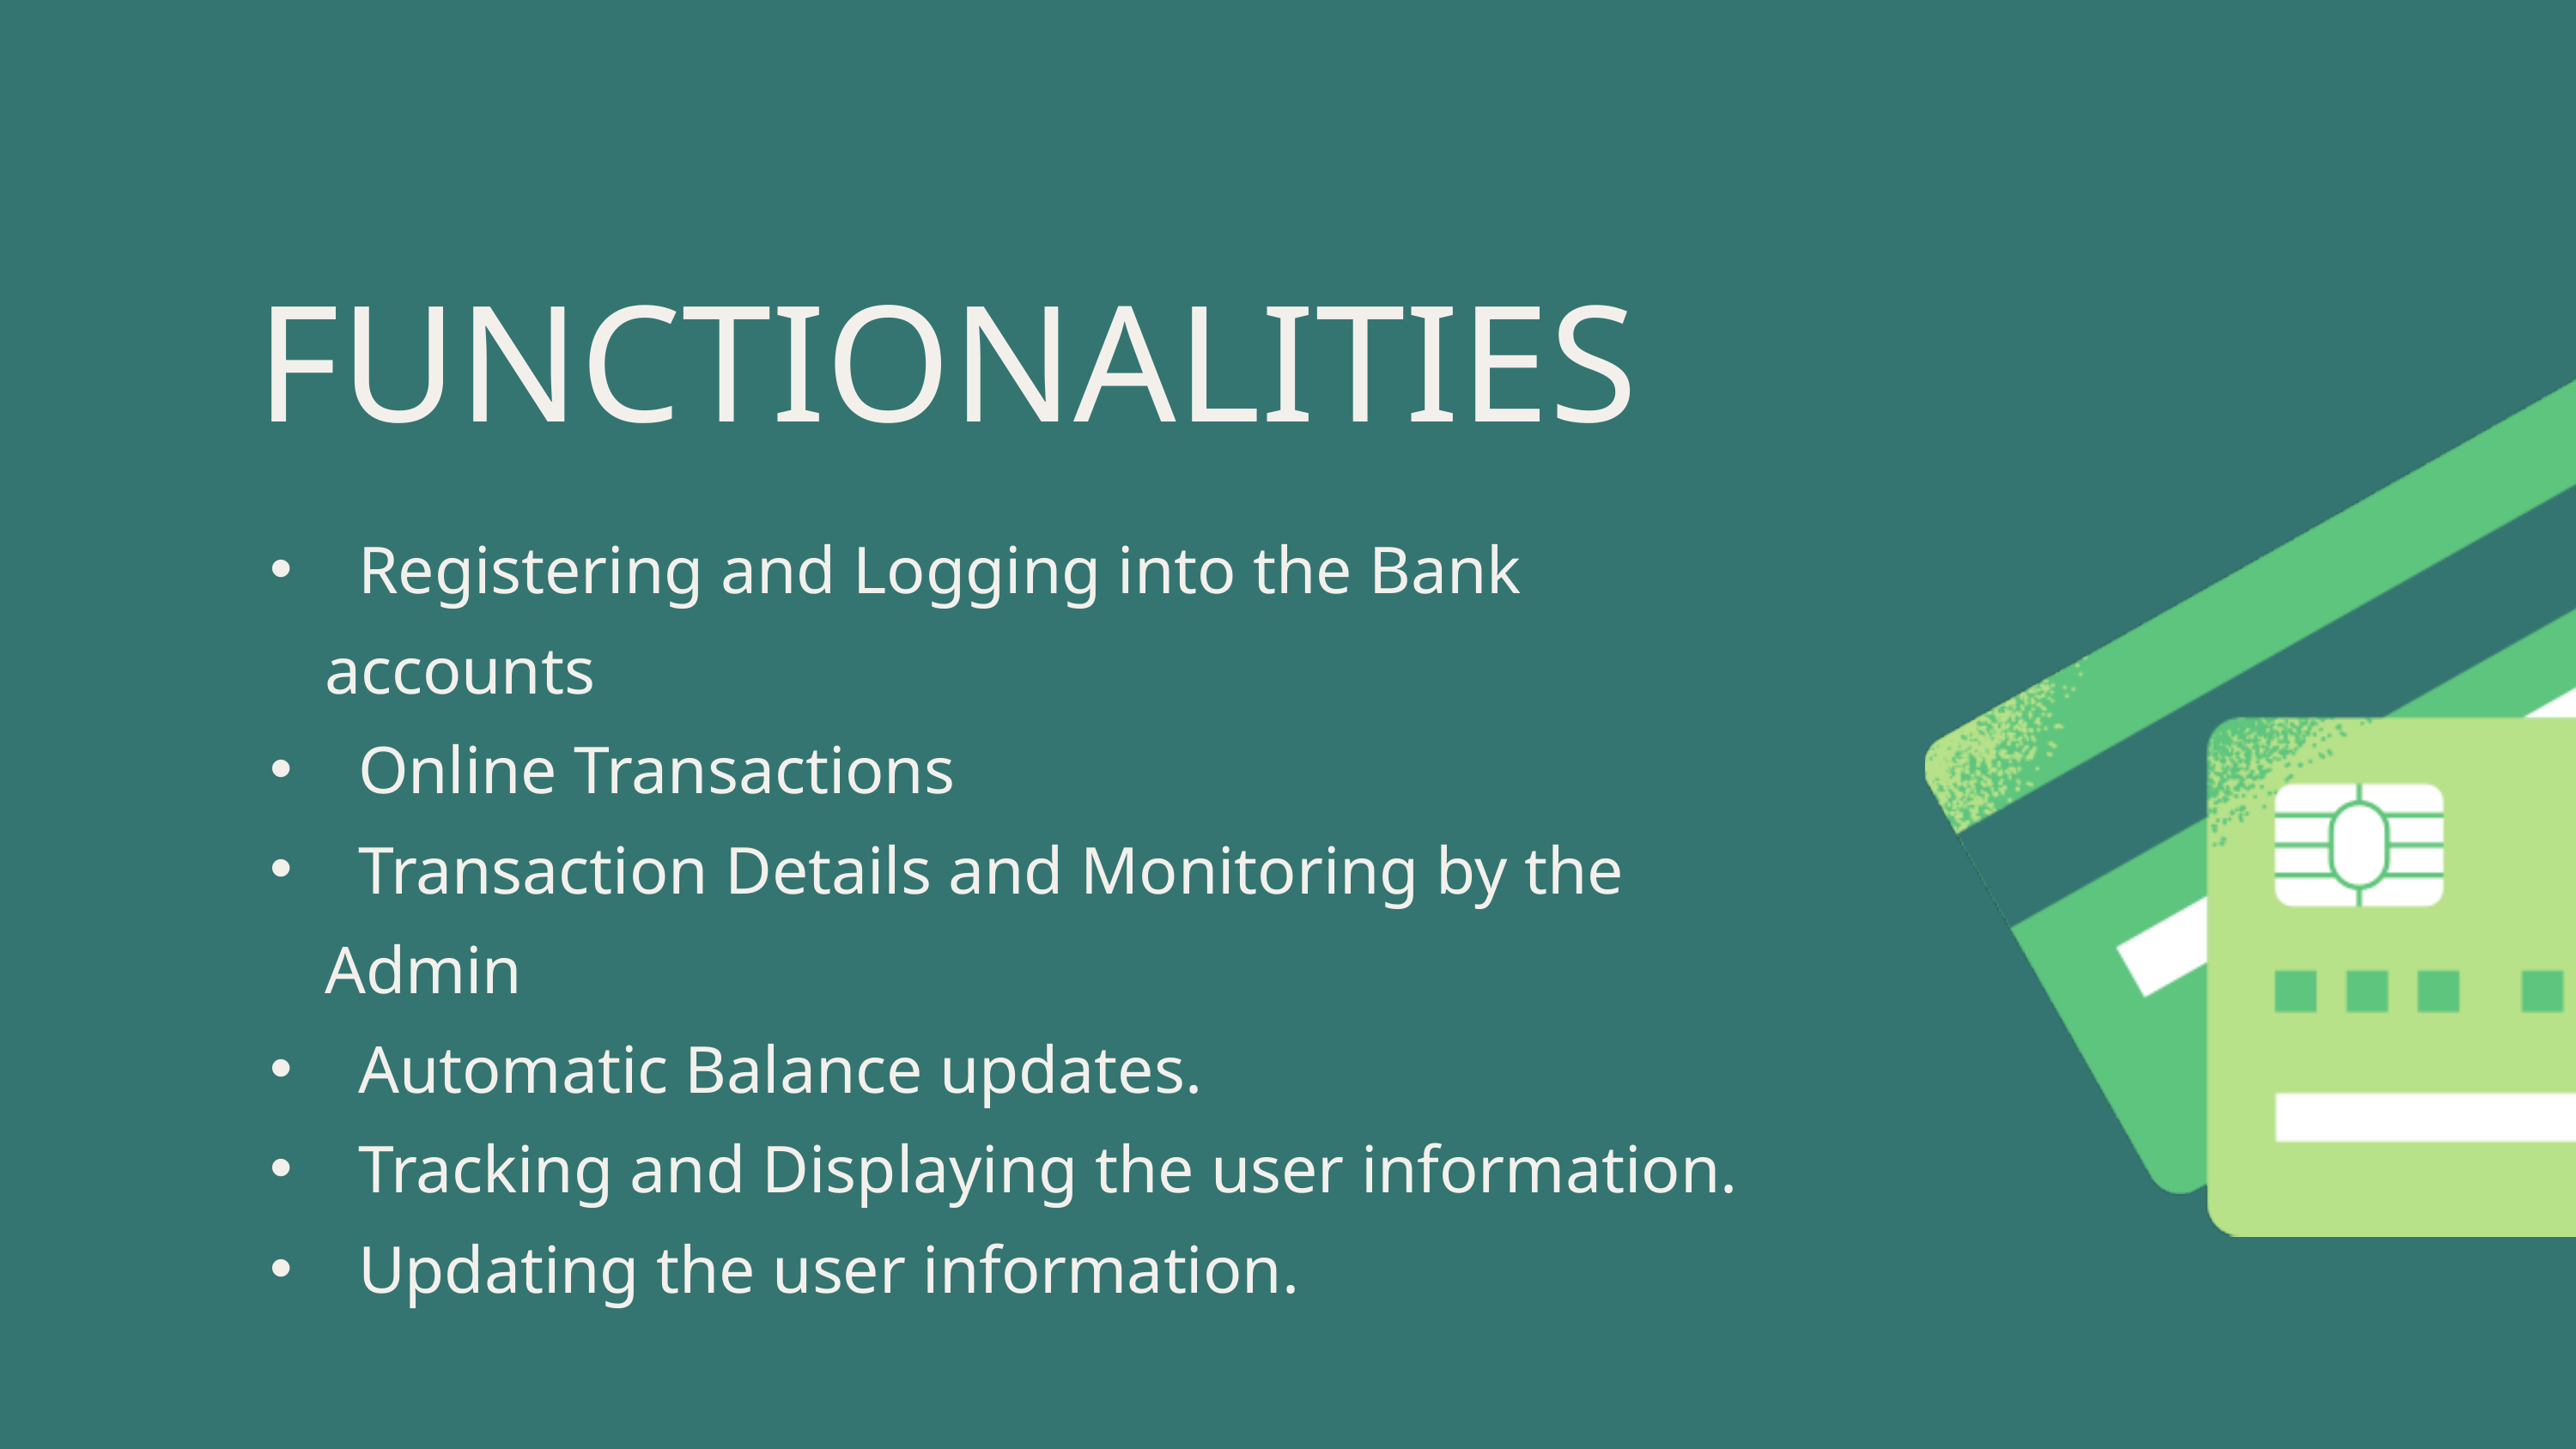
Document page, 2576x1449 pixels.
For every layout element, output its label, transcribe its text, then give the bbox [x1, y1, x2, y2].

text_box FUNCTIONALITIES [256, 299, 2107, 454]
text_box Registering and Logging into the Bank accounts Online Transactions Transaction Details and Monitoring by the Admin Automatic Balance updates. Tracking and Displaying the user information. Updating the user information. [215, 506, 1793, 1449]
text_box [1924, 367, 2576, 1237]
